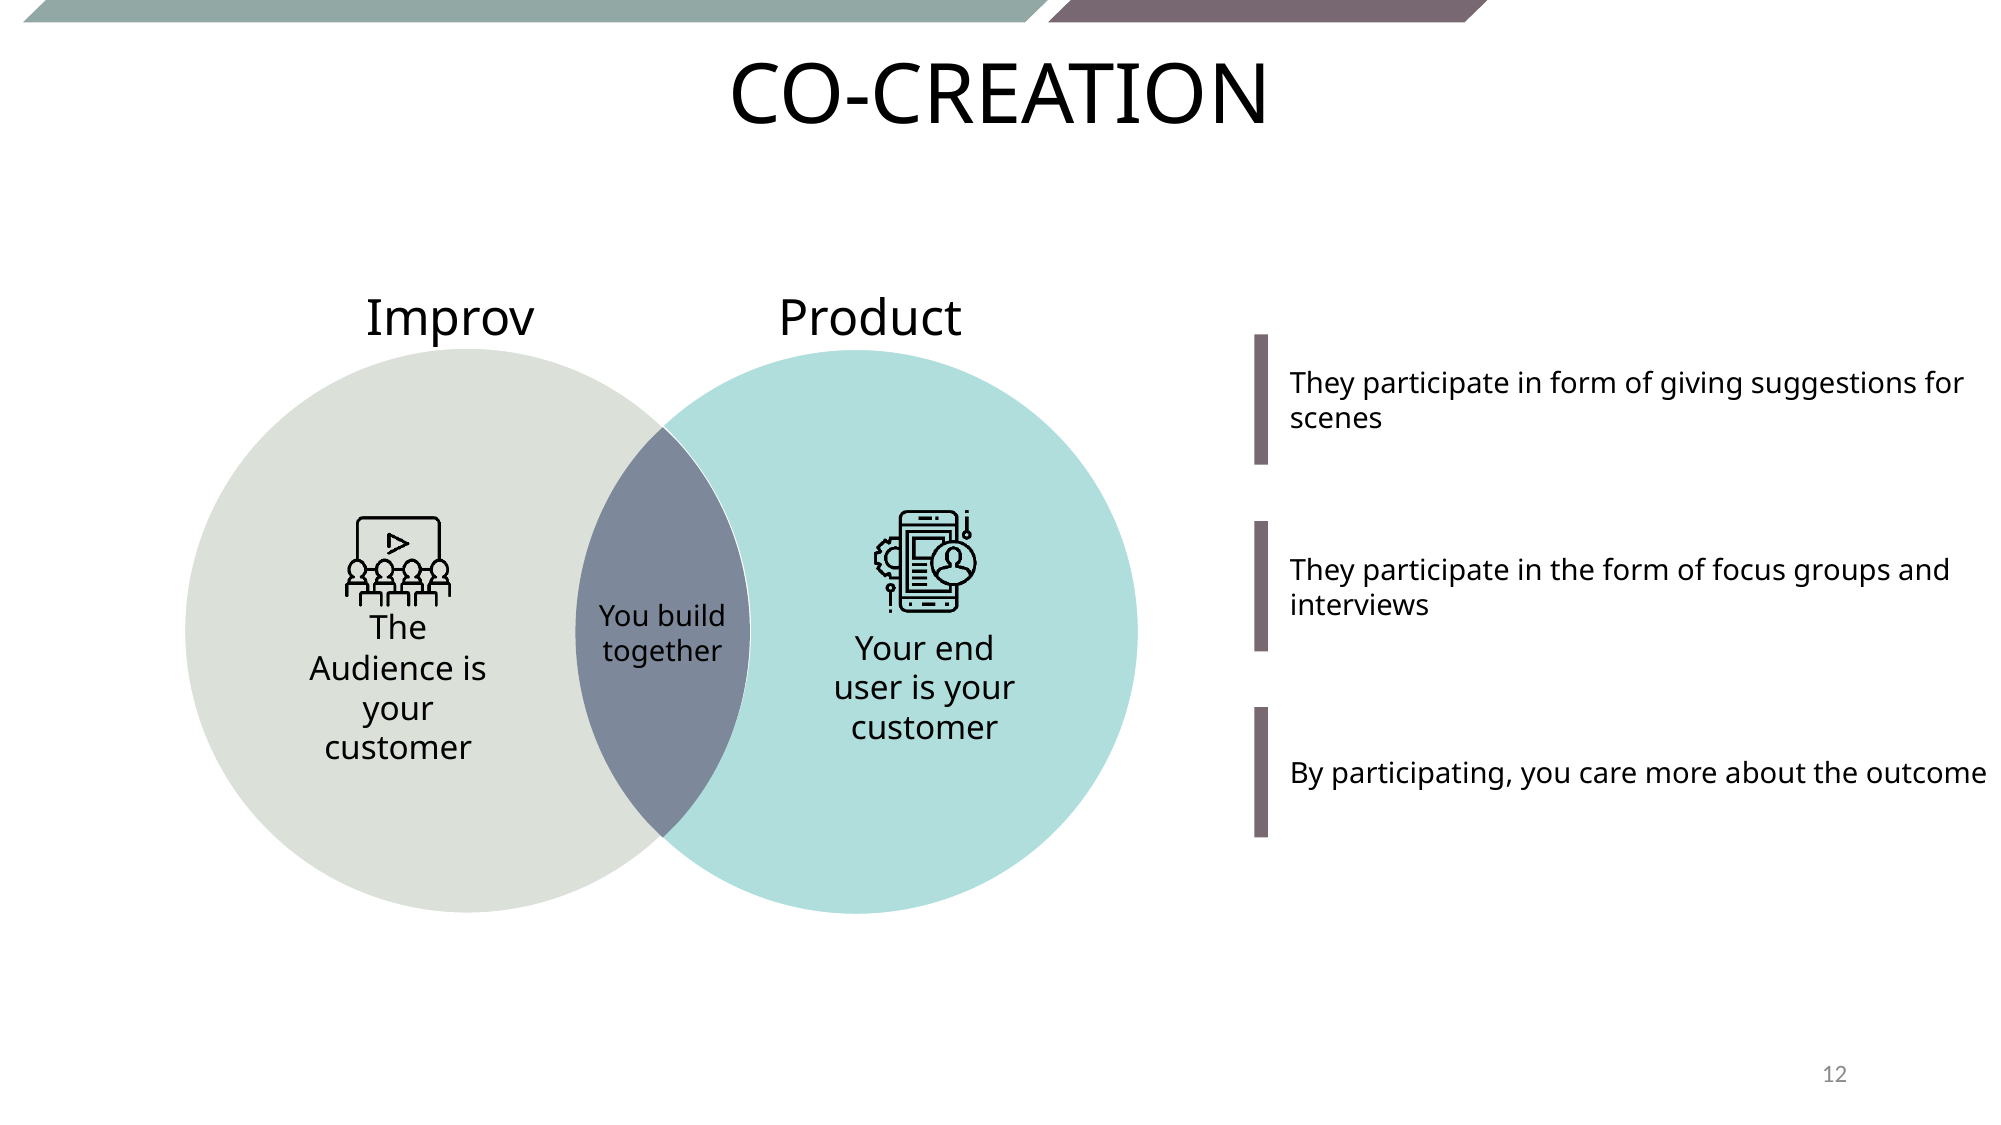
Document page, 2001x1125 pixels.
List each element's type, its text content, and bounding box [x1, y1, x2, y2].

text_box [1045, 0, 1489, 24]
text_box They participate in form of giving suggestions for scenes [1289, 364, 2000, 435]
text_box [183, 346, 681, 915]
text_box Improv [347, 285, 554, 346]
text_box [1253, 520, 1269, 653]
text_box [1253, 706, 1269, 838]
text_box CO-CREATION [56, 39, 1944, 140]
slide_number 12 [1412, 1042, 1863, 1103]
text_box Product [767, 285, 974, 346]
picture [872, 508, 978, 614]
text_box [661, 347, 1140, 916]
picture [345, 508, 451, 614]
text_box The Audience is your customer [295, 606, 502, 767]
text_box Your end user is your customer [821, 626, 1028, 747]
text_box [20, 0, 1050, 24]
text_box [574, 426, 751, 839]
text_box By participating, you care more about the outcome [1289, 754, 2000, 790]
text_box They participate in the form of focus groups and interviews [1289, 550, 2000, 621]
text_box You build together [588, 596, 737, 667]
text_box [1253, 333, 1269, 466]
